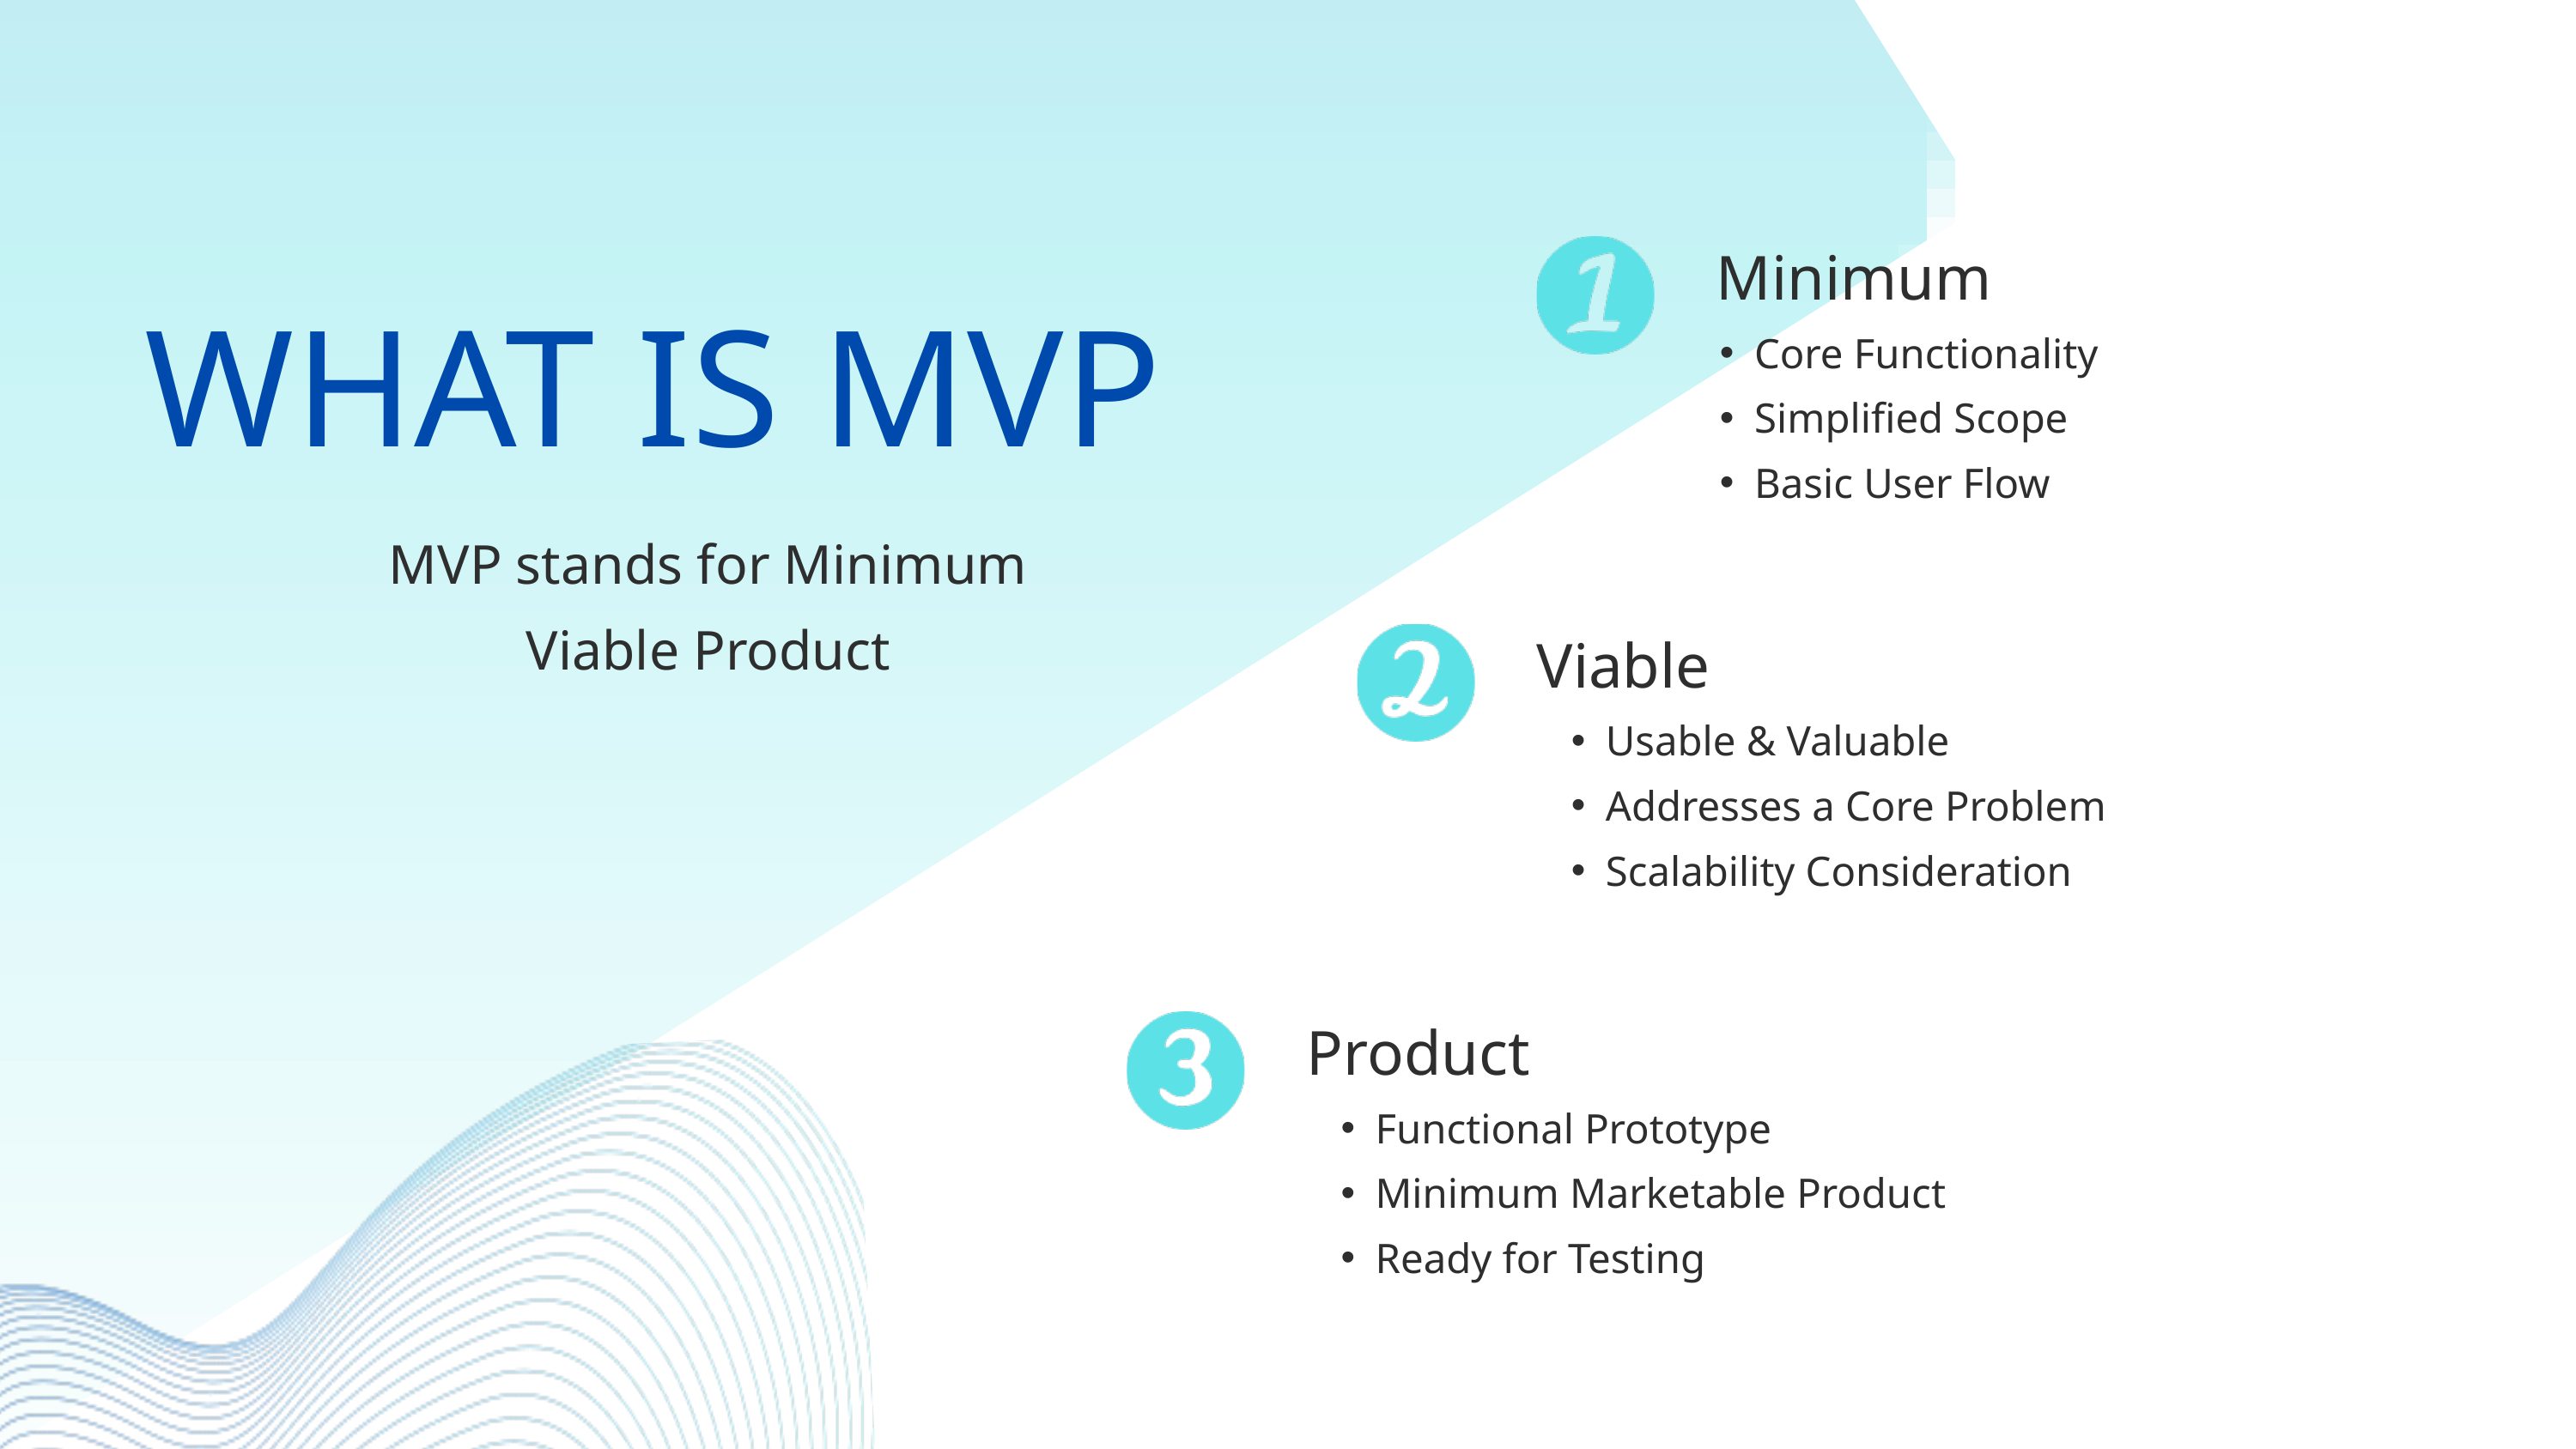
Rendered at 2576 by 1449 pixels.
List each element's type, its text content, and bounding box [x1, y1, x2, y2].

text_box WHAT IS MVP [144, 318, 1273, 479]
text_box [0, 1033, 876, 1449]
text_box Usable & Valuable Addresses a Core Problem Scalability Consideration [1536, 699, 2376, 894]
text_box Product [1306, 1002, 2146, 1087]
text_box Functional Prototype Minimum Marketable Product Ready for Testing [1306, 1087, 2146, 1282]
text_box Core Functionality Simplified Scope Basic User Flow [1685, 312, 2524, 506]
text_box Minimum [1716, 227, 2555, 312]
text_box Viable [1536, 615, 2376, 699]
text_box [1536, 236, 1655, 355]
text_box [1127, 1011, 1245, 1130]
text_box [1357, 624, 1475, 743]
text_box [0, 0, 1984, 1072]
text_box MVP stands for Minimum Viable Product [361, 509, 1055, 682]
